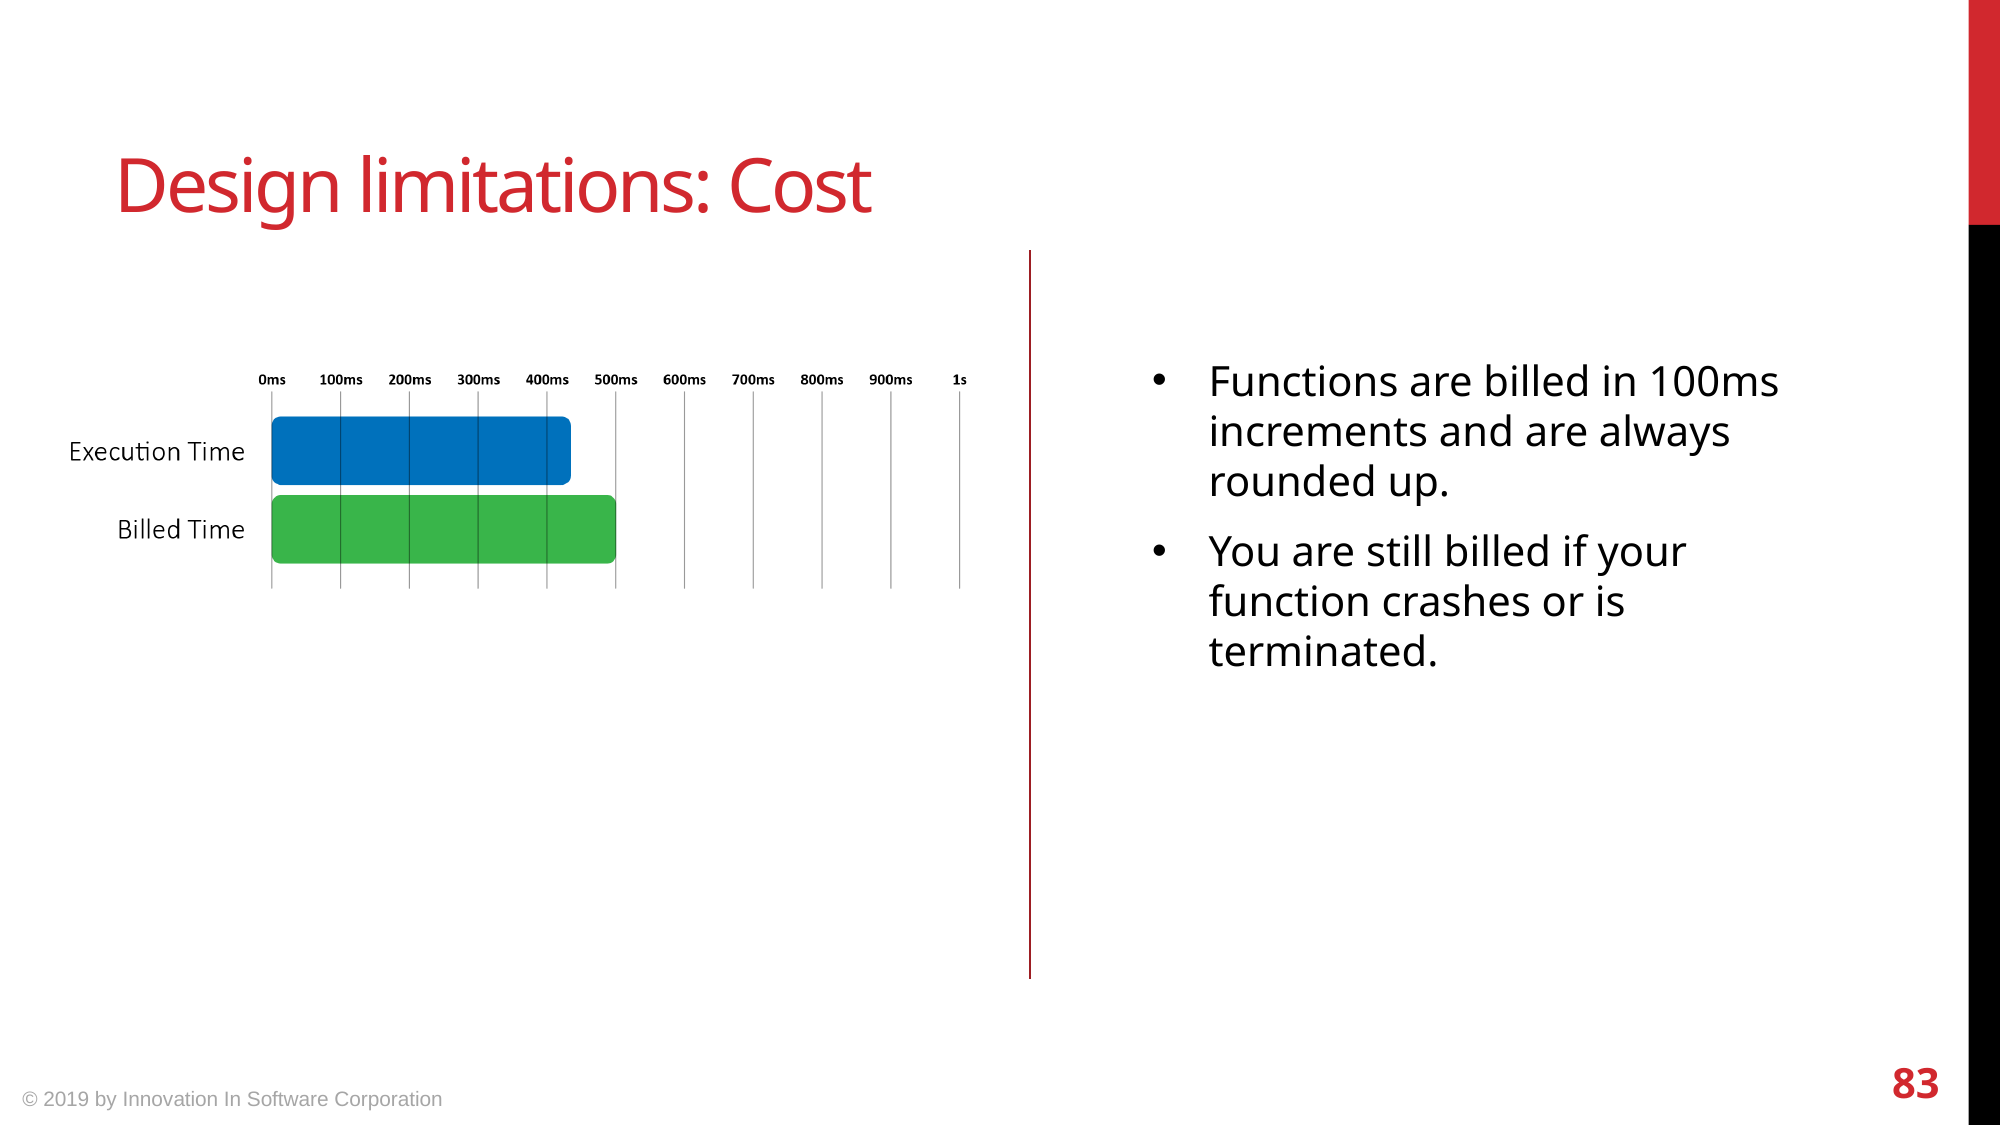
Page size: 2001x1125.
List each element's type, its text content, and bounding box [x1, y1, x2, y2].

picture [54, 356, 985, 613]
list Functions are billed in 100ms increments and are always rounded up. You are still billed if your function crashes or is terminated. [1137, 235, 1858, 990]
slide_number 83 [1739, 1045, 1956, 1125]
title Design limitations: Cost [99, 25, 1786, 236]
footer © 2019 by Innovation In Software Corporation [7, 1078, 758, 1125]
